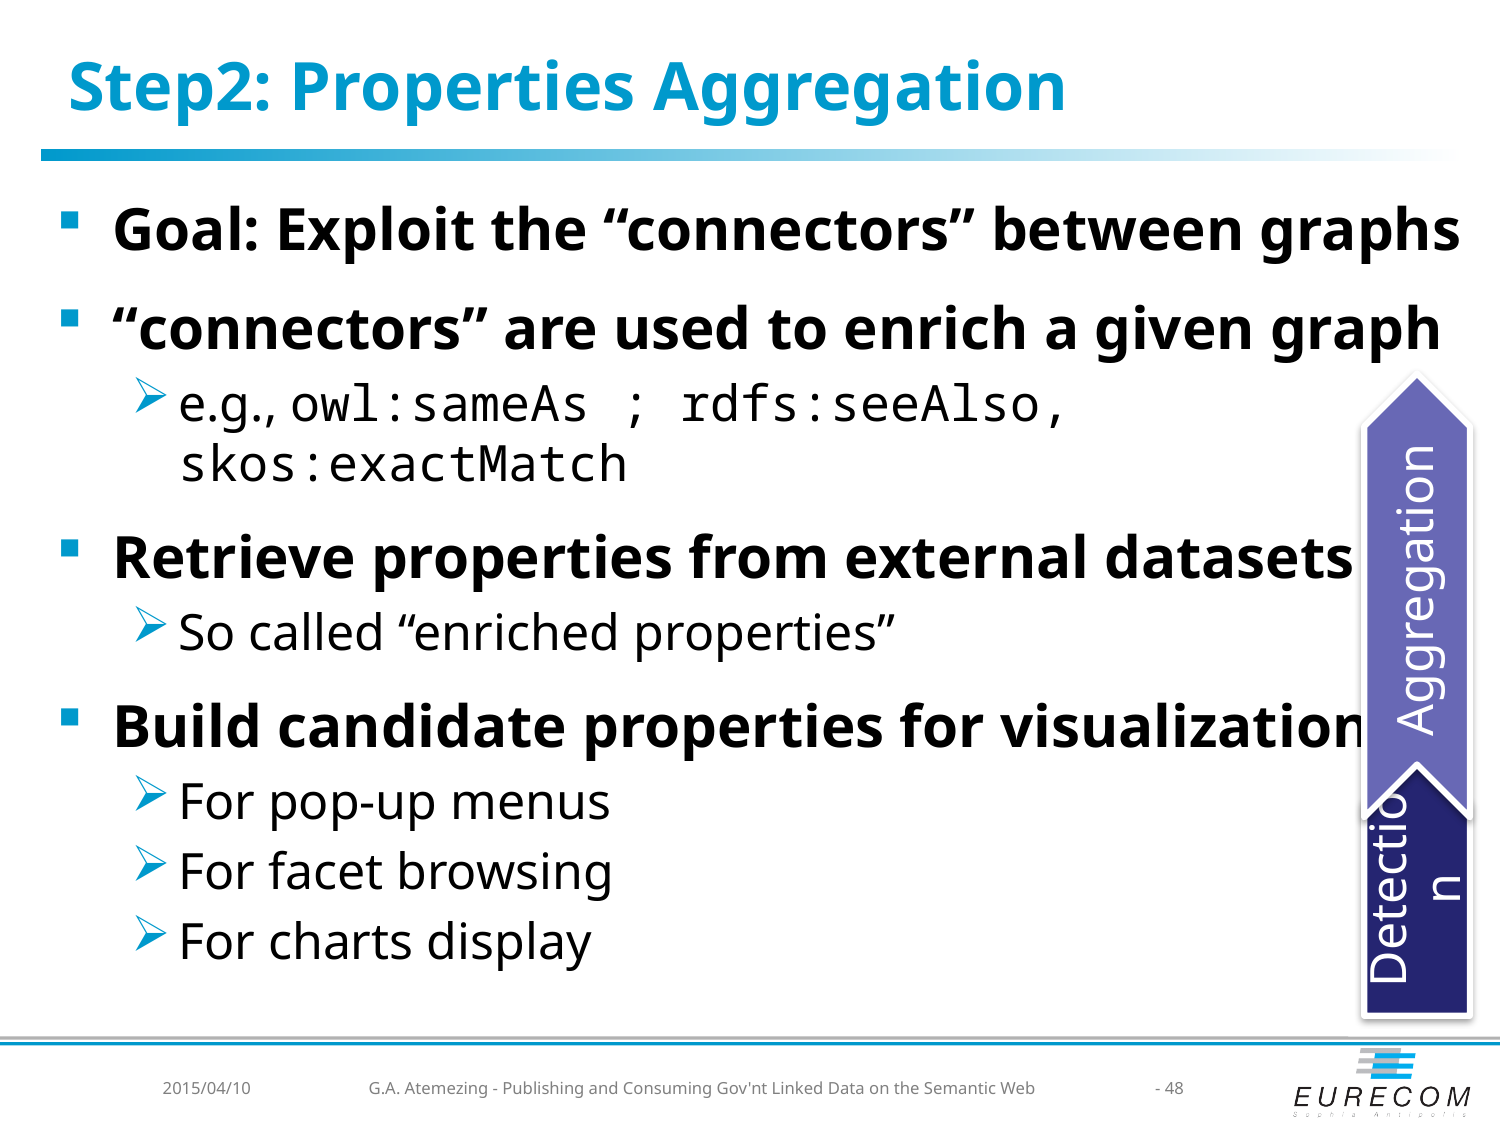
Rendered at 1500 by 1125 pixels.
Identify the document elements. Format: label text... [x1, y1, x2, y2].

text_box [1284, 830, 1500, 937]
title Step2: Properties Aggregation [52, 30, 1460, 138]
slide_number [147, 1070, 325, 1103]
slide_number - 48 [1080, 1070, 1200, 1103]
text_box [1194, 542, 1500, 649]
list Goal: Exploit the “connectors” between graphs “connectors” are used to enrich a given graph e.g., owl:sameAs ; rdfs:seeAlso, skos:exactMatch Retrieve properties from external datasets So called “enriched properties” Build candidate properties for visualization For pop-up menus For facet browsing For charts display [40, 184, 1500, 1024]
footer G.A. Atemezing - Publishing and Consuming Gov'nt Linked Data on the Semantic Web [336, 1070, 1069, 1107]
picture [1293, 1048, 1477, 1118]
